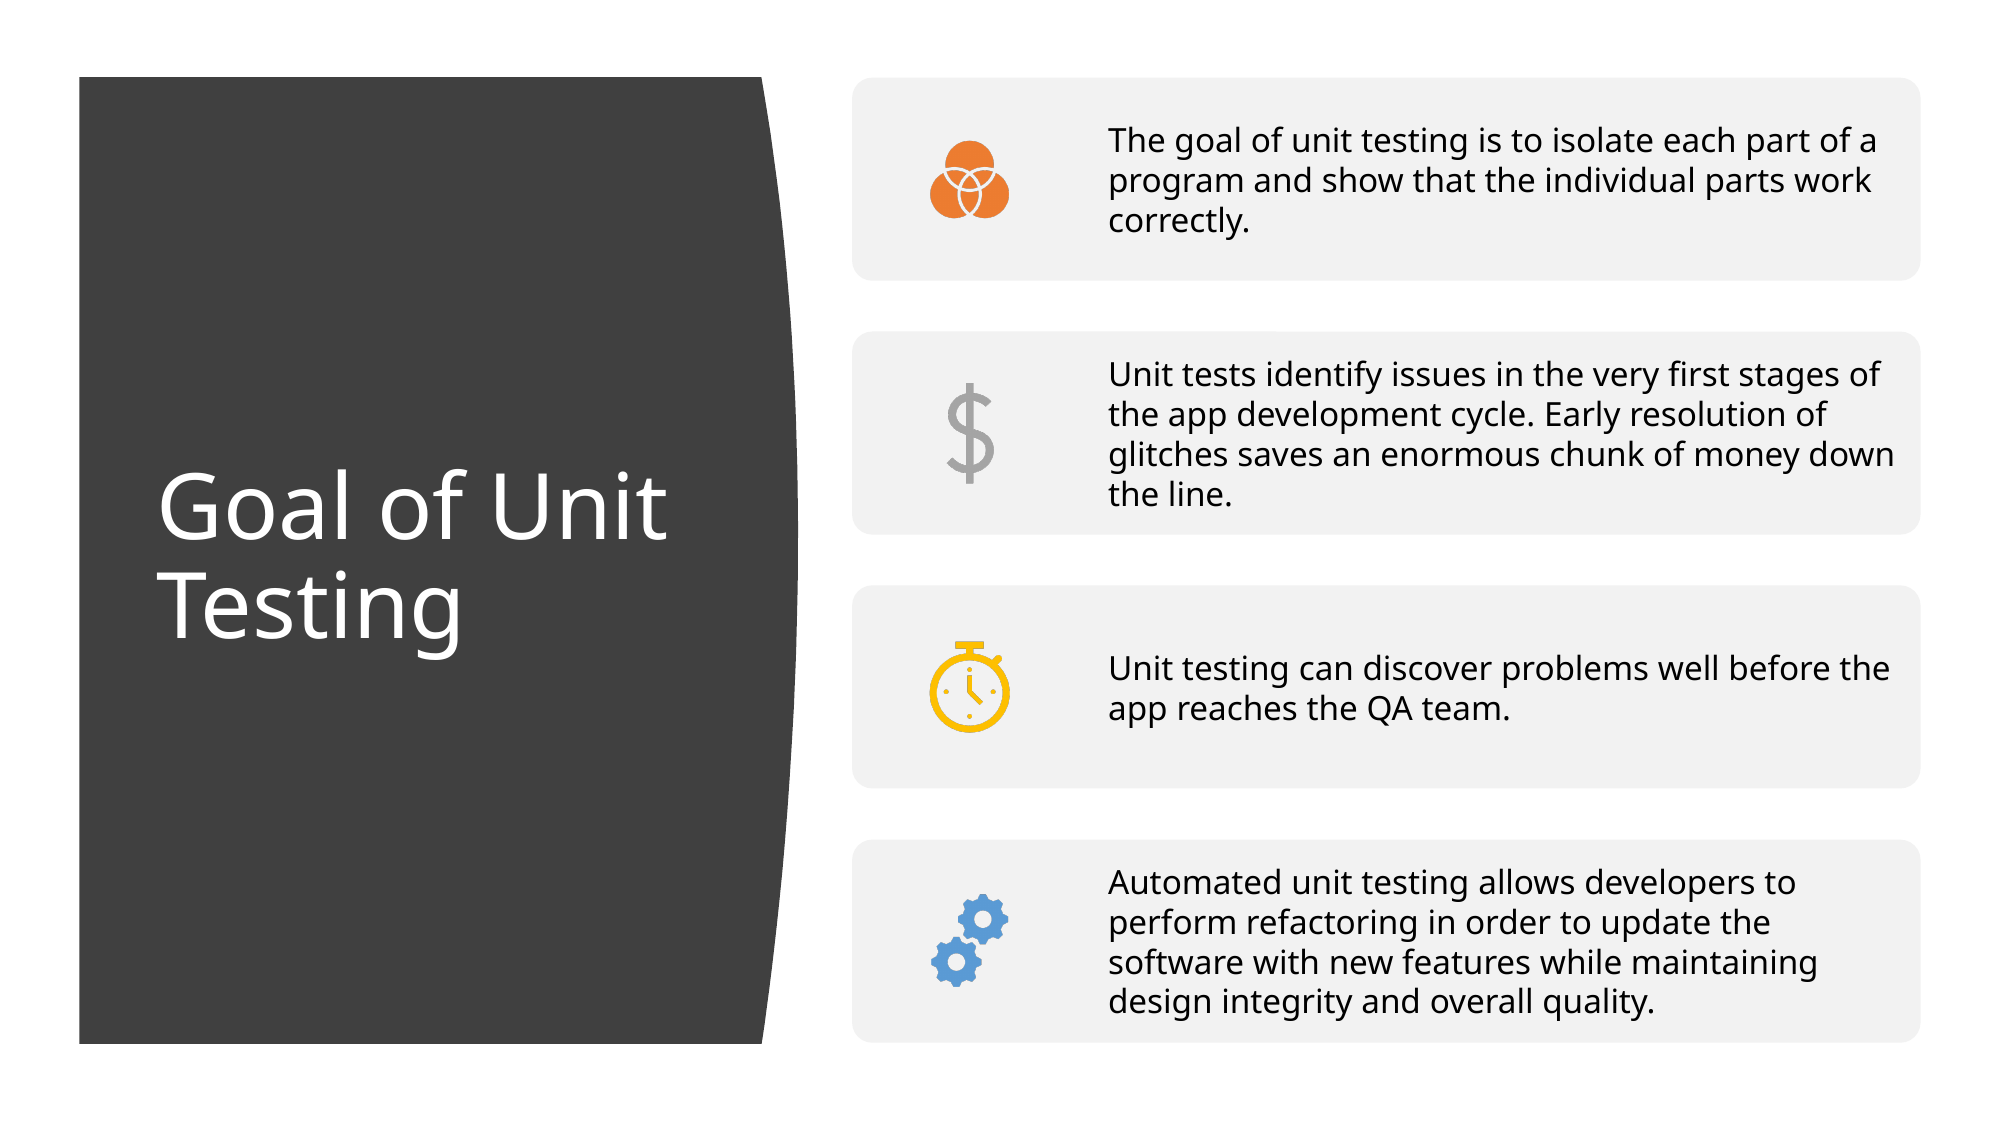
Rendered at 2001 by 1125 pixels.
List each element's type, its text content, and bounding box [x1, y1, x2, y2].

text_box [78, 76, 800, 1045]
title Goal of Unit Testing [141, 166, 702, 953]
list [852, 77, 1921, 1043]
